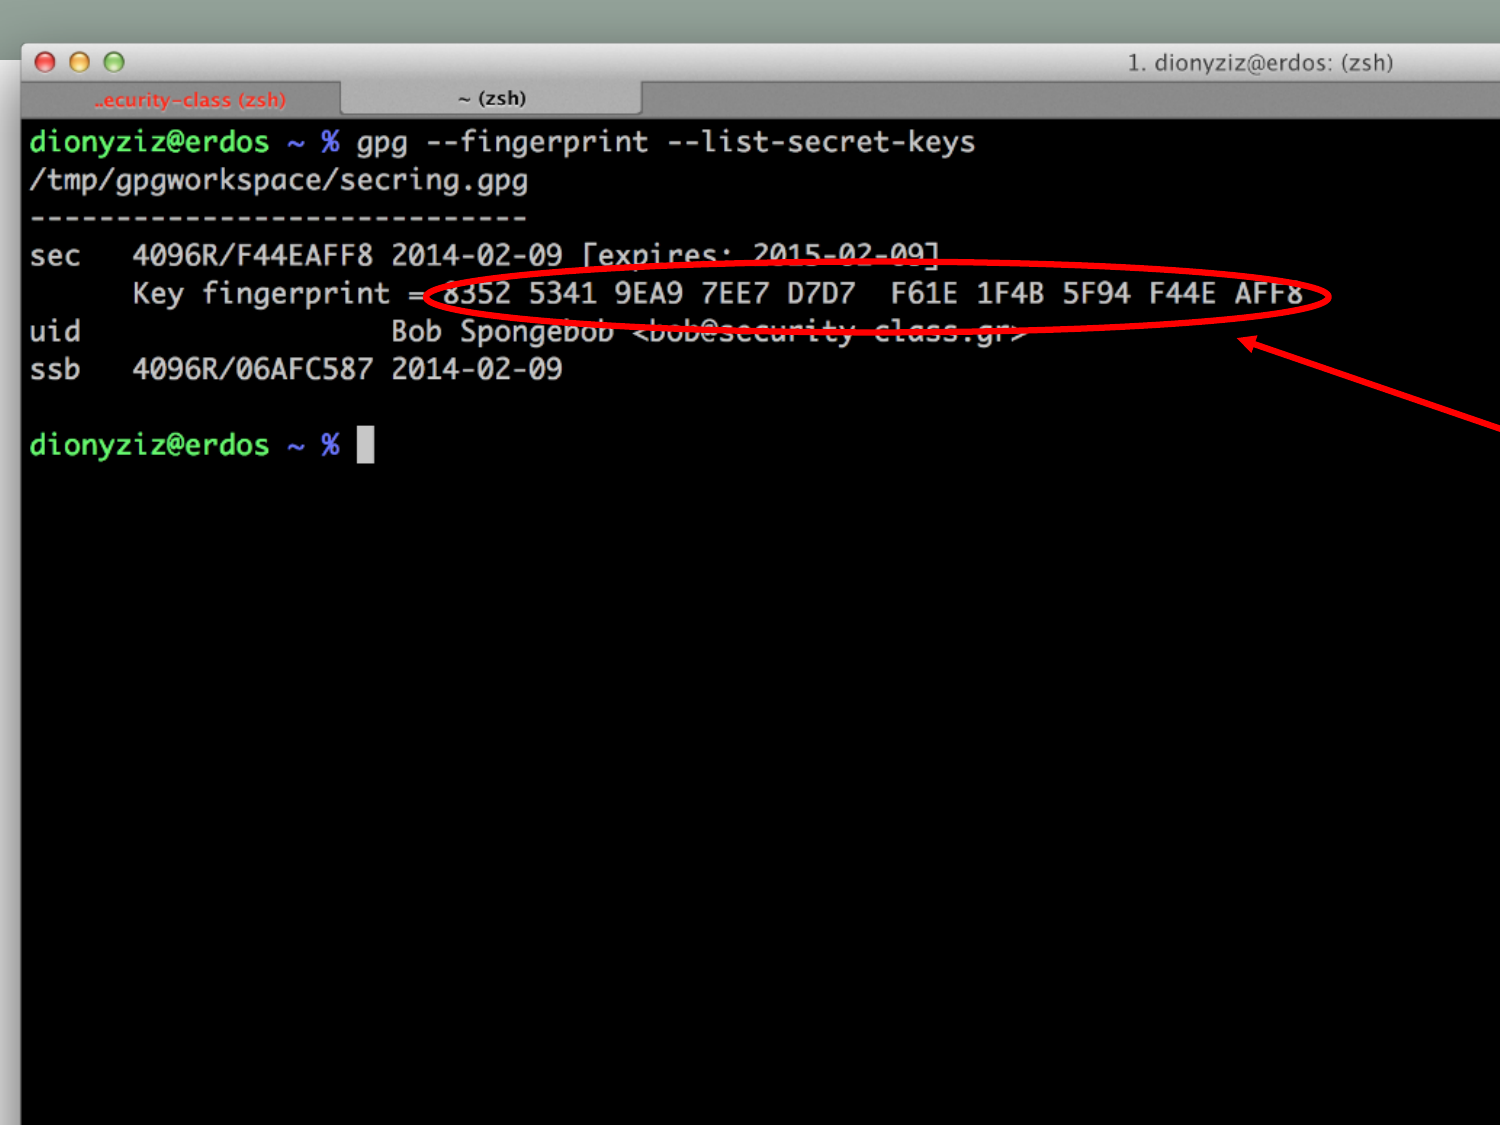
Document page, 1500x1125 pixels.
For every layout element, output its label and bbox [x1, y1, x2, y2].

text_box [1236, 337, 1500, 433]
list [0, 0, 1500, 1125]
